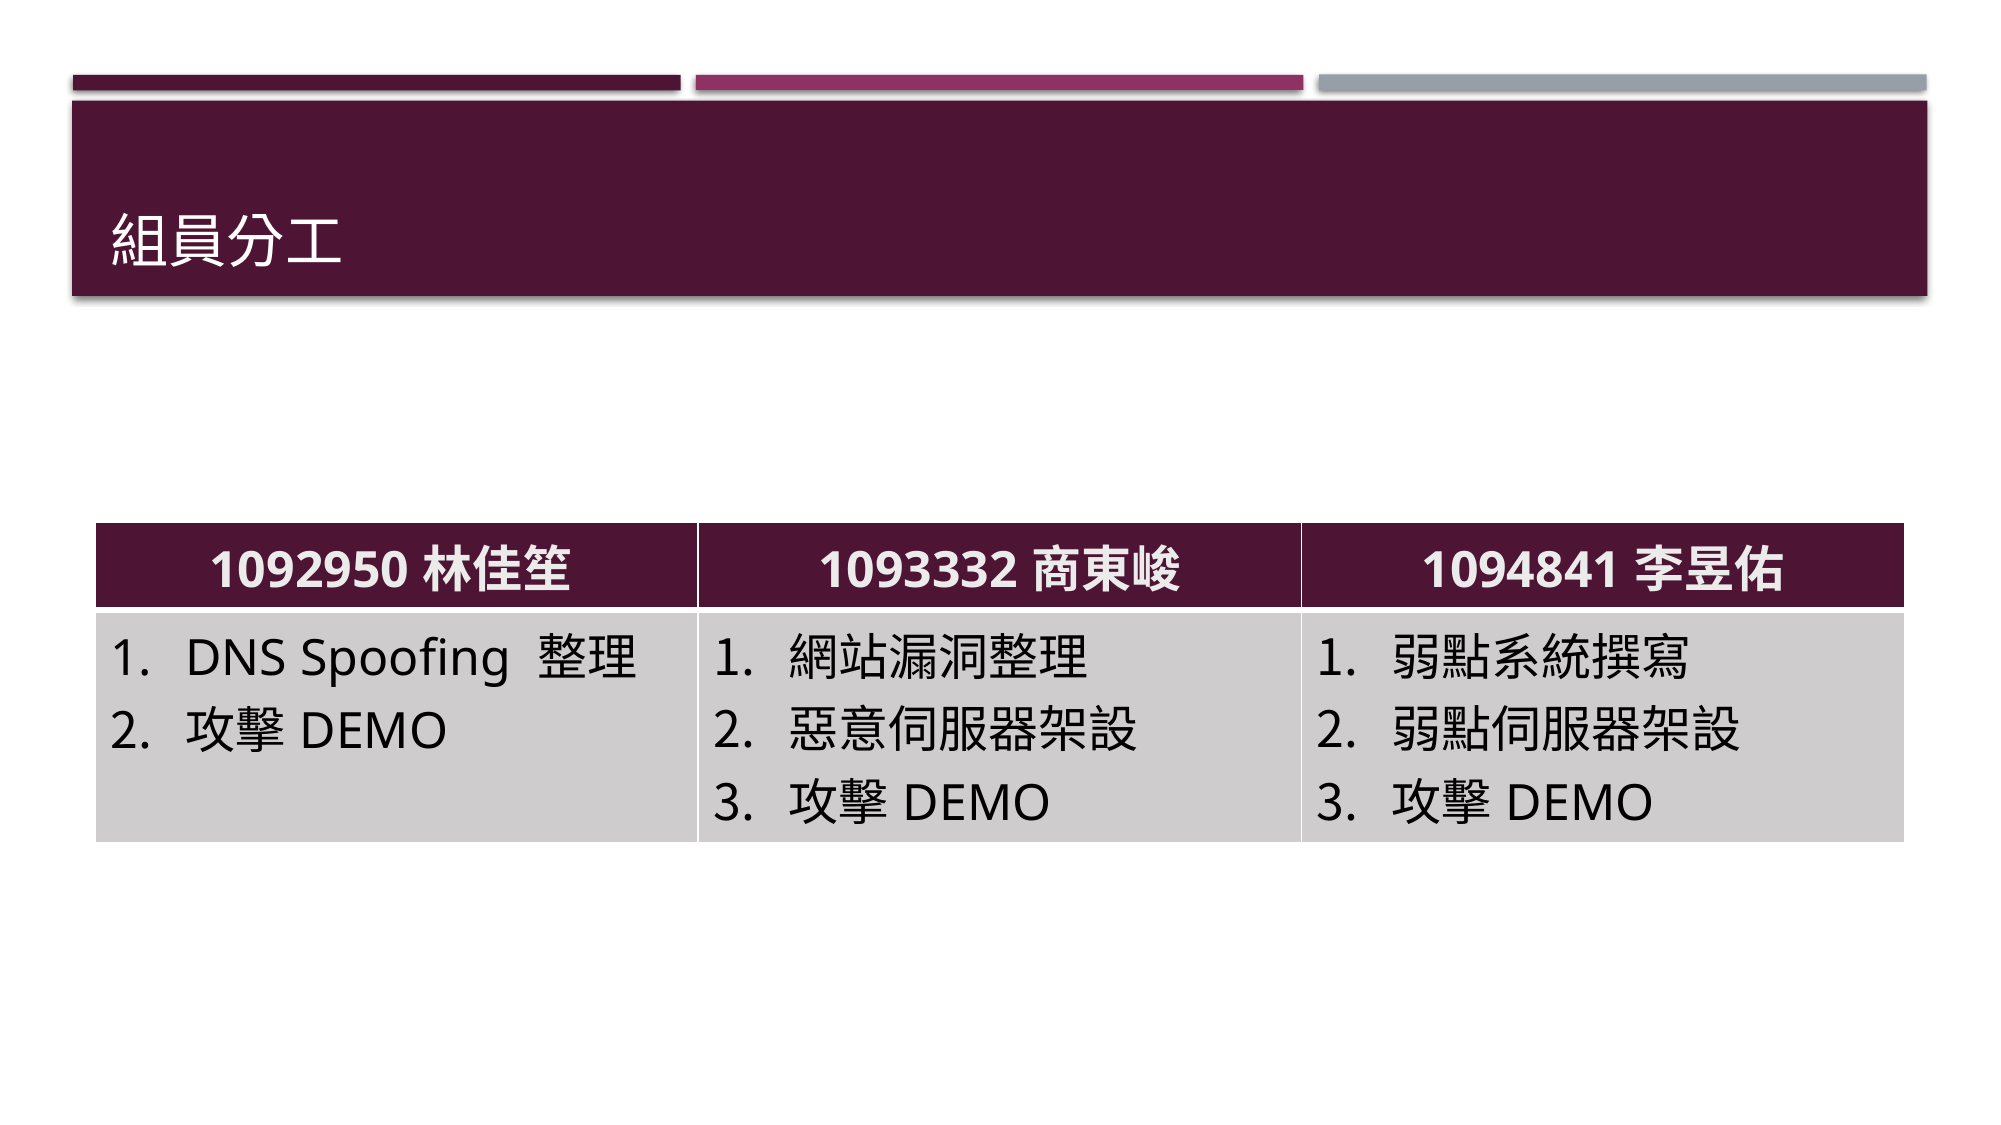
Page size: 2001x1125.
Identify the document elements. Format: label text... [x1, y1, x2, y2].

table_header 1094841李昱佑 [1302, 523, 1904, 607]
table_cell DNS Spoofing 整理 攻擊DEMO [96, 613, 697, 842]
table_cell 網站漏洞整理 惡意伺服器架設 攻擊DEMO [699, 613, 1301, 842]
table_cell 弱點系統撰寫 弱點伺服器架設 攻擊DEMO [1302, 613, 1904, 842]
table_header 1092950林佳笙 [96, 523, 697, 607]
title 組員分工 [95, 115, 1905, 282]
table_header 1093332商東峻 [699, 523, 1301, 607]
